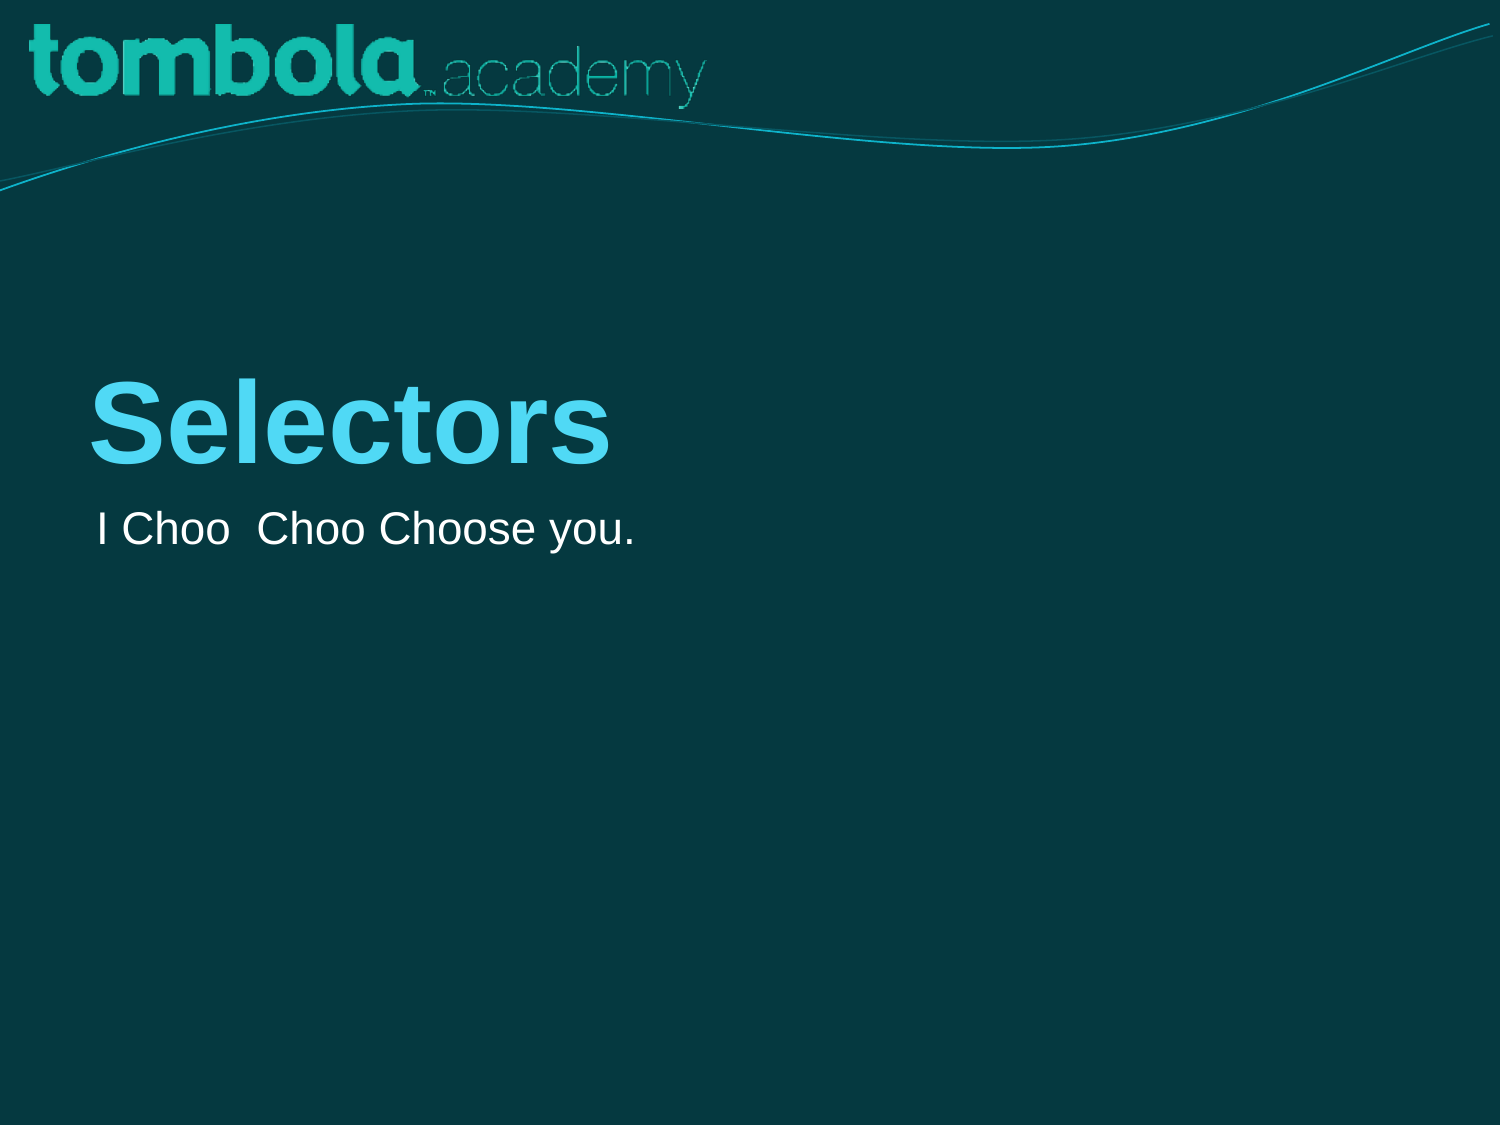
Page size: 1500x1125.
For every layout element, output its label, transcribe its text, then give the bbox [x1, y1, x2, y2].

picture [29, 24, 707, 109]
title Selectors [88, 208, 1364, 488]
list I Choo Choo Choose you. [88, 491, 1364, 740]
